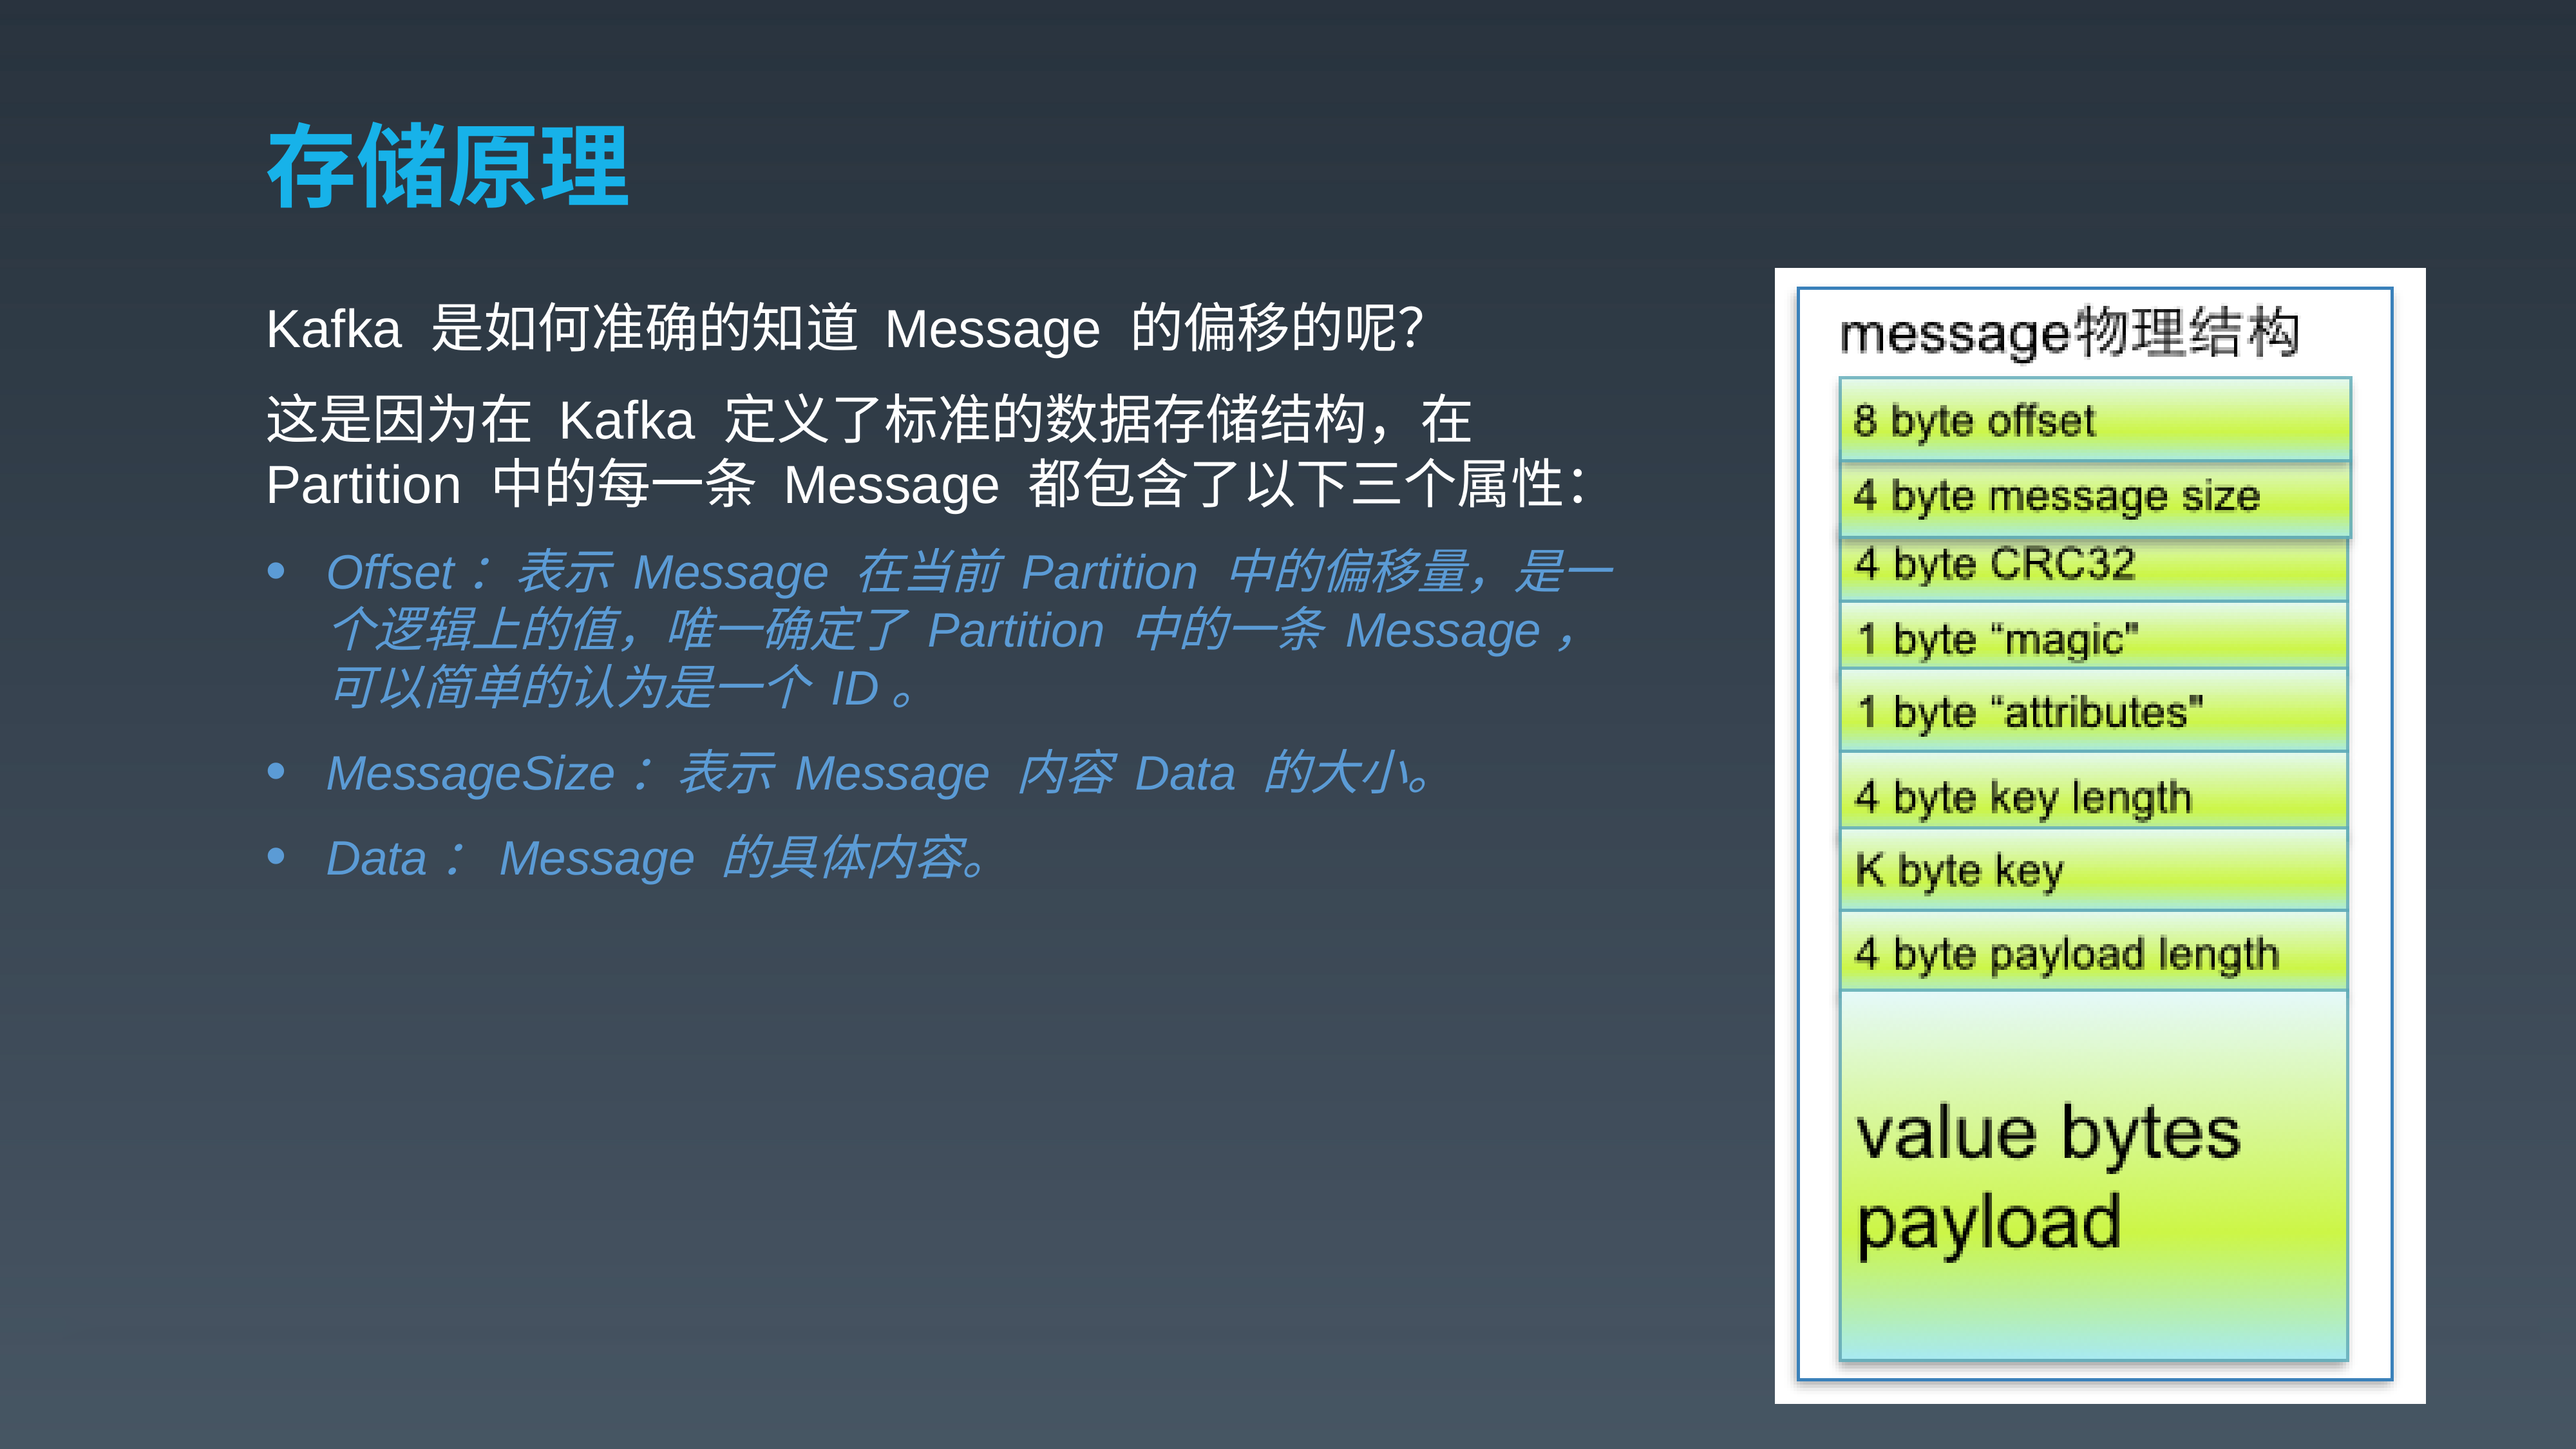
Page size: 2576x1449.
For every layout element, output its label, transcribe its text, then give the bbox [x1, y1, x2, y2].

list Kafka 是如何准确的知道 Message 的偏移的呢？ 这是因为在 Kafka 定义了标准的数据存储结构，在 Partition 中的每一条 Message 都包含了以下三个属性： Offset：表示 Message 在当前 Partition 中的偏移量，是一个逻辑上的值，唯一确定了 Partition 中的一条 Message，可以简单的认为是一个 ID。 MessageSize：表示 Message 内容 Data 的大小。 Data：Message 的具体内容。 [260, 288, 1643, 1384]
title 存储原理 [260, 103, 2316, 243]
picture [0, 0, 2576, 1449]
